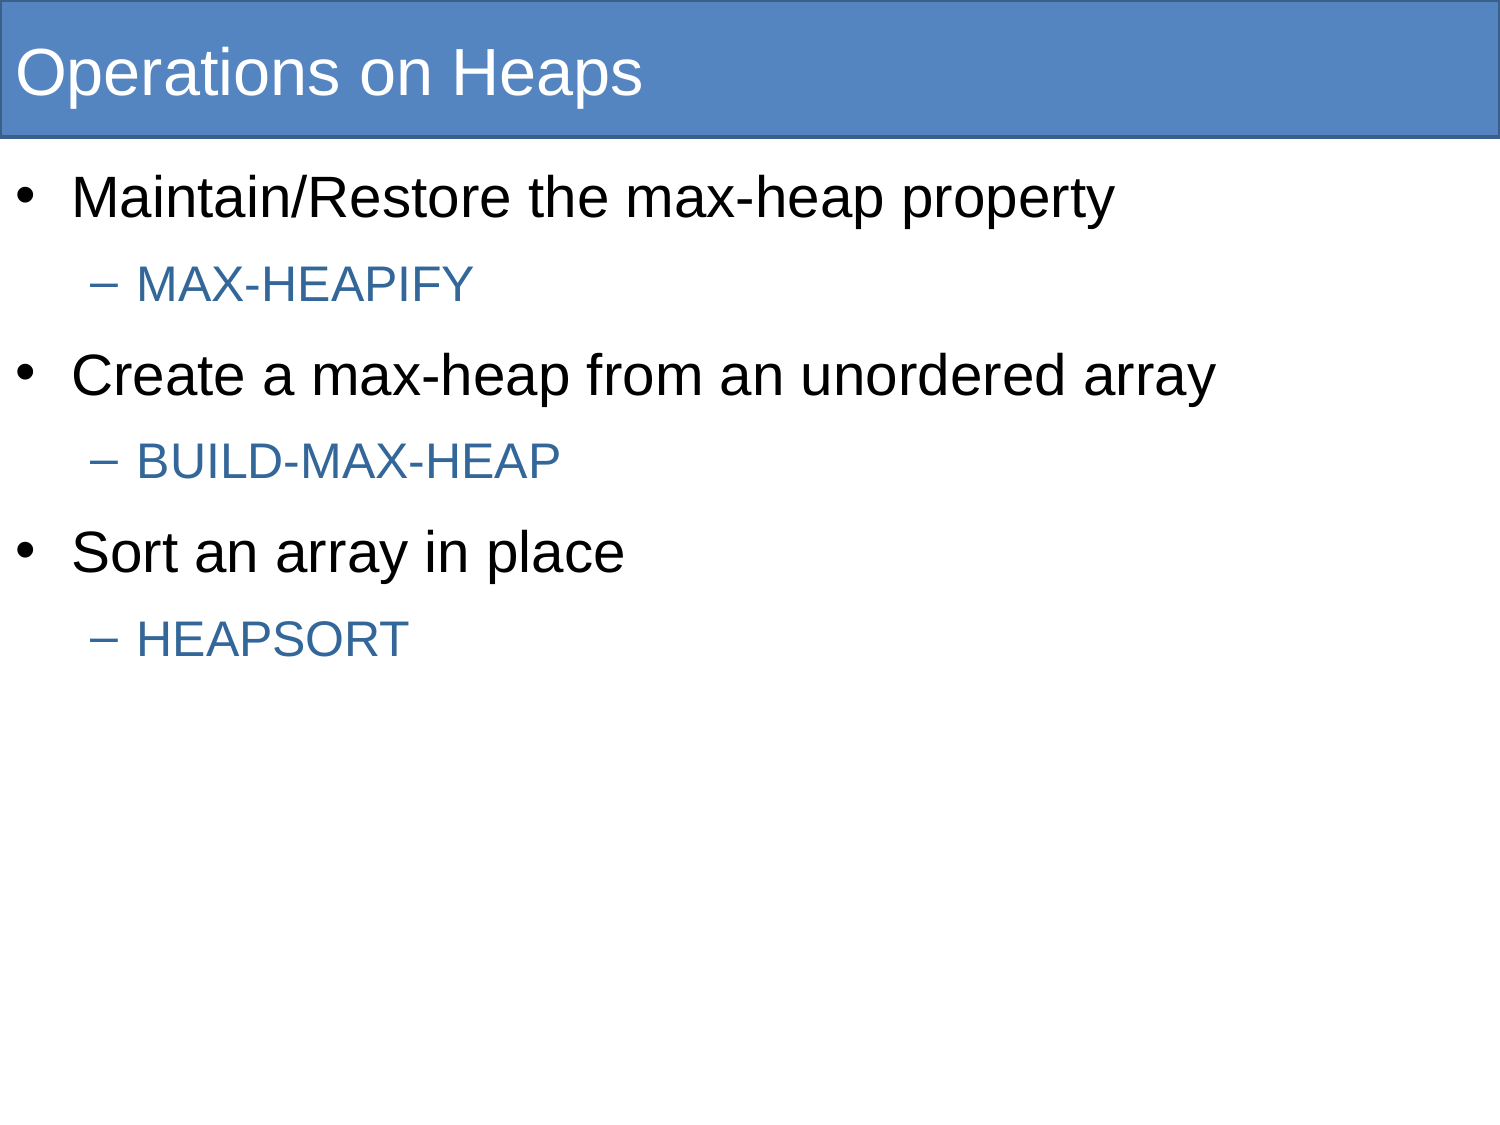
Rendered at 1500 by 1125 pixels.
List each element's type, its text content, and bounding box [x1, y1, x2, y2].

list Maintain/Restore the max-heap property MAX-HEAPIFY Create a max-heap from an unordered array BUILD-MAX-HEAP Sort an array in place HEAPSORT [0, 137, 1408, 1075]
title Operations on Heaps [0, 0, 1500, 138]
